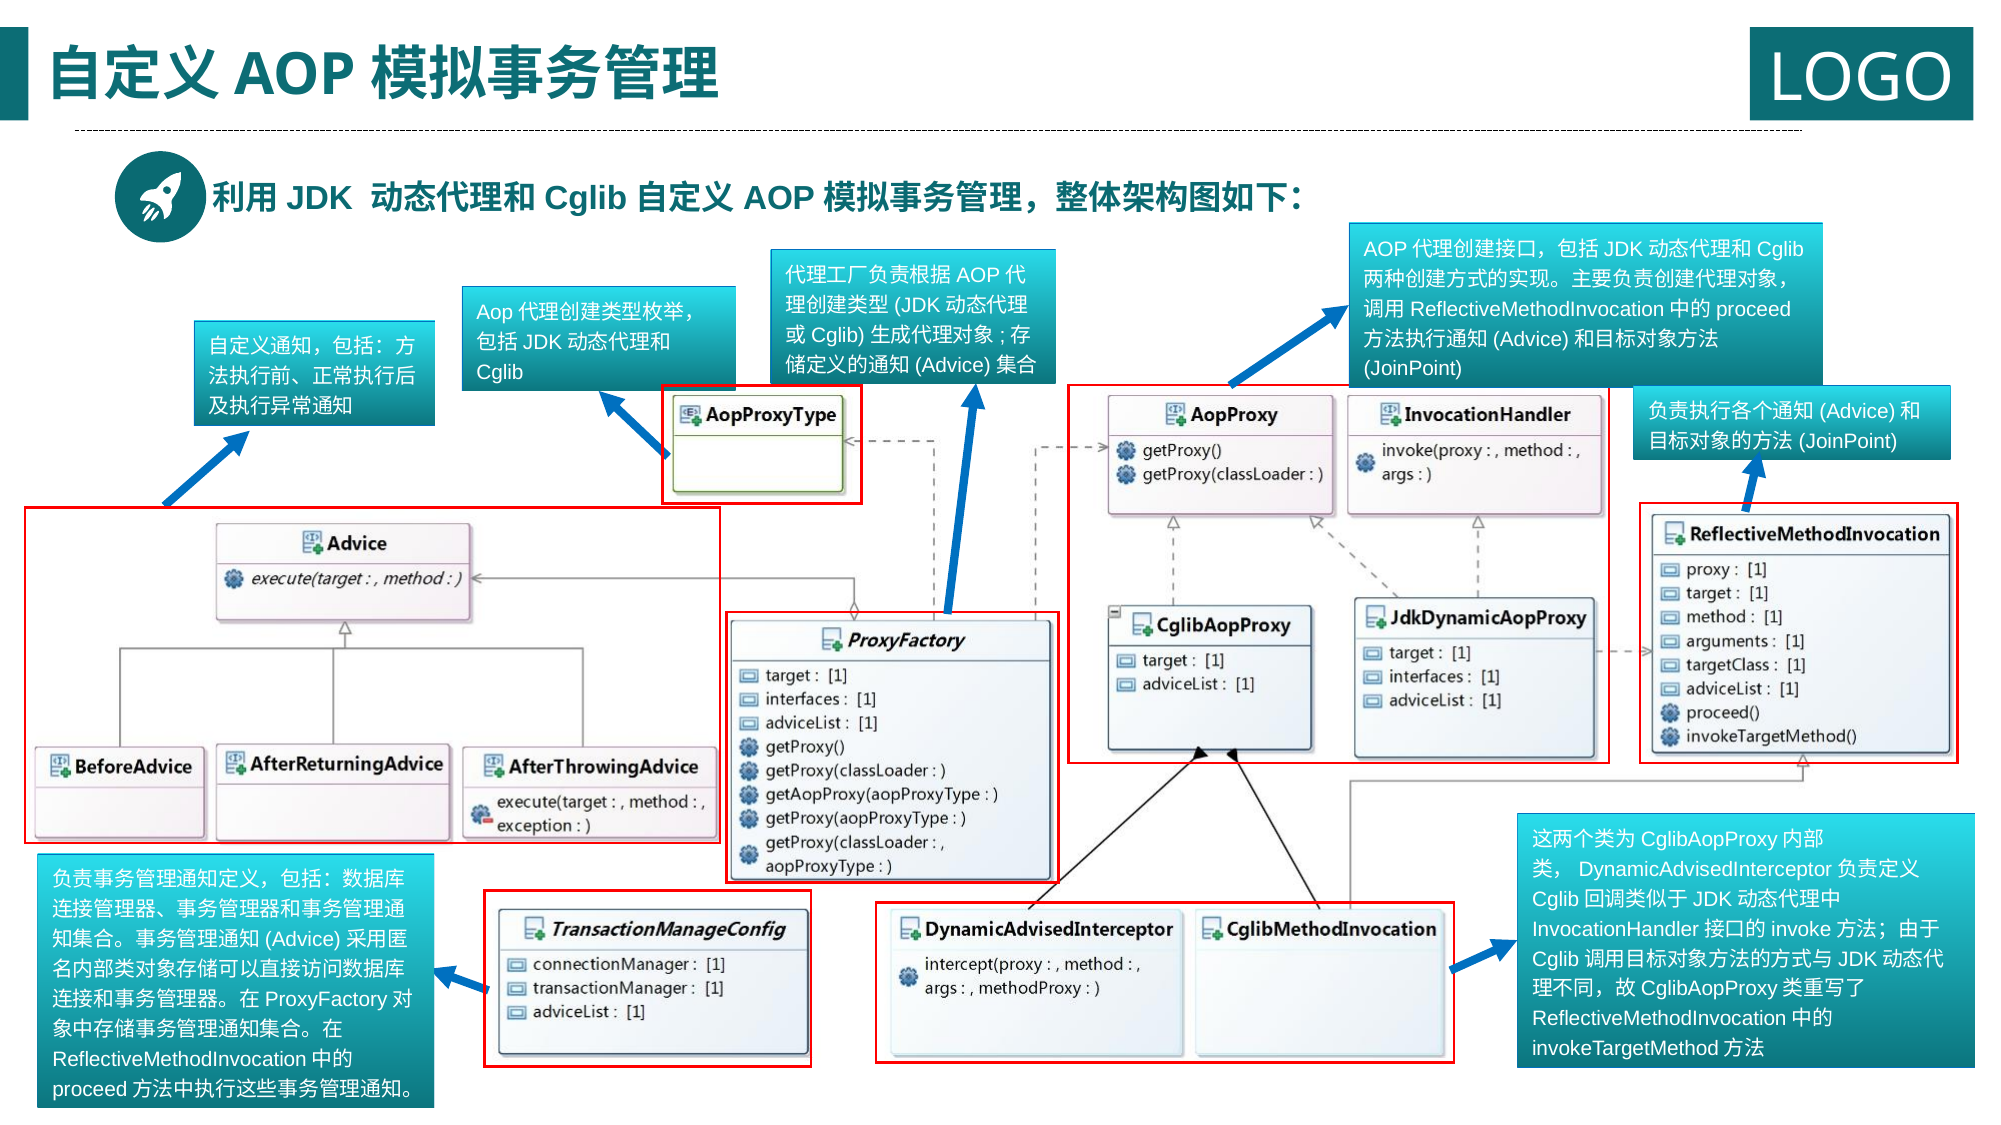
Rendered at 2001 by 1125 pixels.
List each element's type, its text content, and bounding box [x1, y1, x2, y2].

text_box 自定义通知，包括：方法执行前、正常执行后及执行异常通知 [193, 320, 435, 380]
text_box 代理工厂负责根据AOP代理创建类型(JDK动态代理或Cglib)生成代理对象;存储定义的通知(Advice)集合 [770, 249, 1056, 380]
text_box AOP代理创建接口，包括JDK动态代理和Cglib两种创建方式的实现。主要负责创建代理对象，调用ReflectiveMethodInvocation中的proceed方法执行通知(Advice)和目标对象方法(JoinPoint) [1348, 222, 1823, 380]
text_box Aop代理创建类型枚举，包括JDK动态代理和Cglib [461, 286, 736, 380]
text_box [947, 383, 976, 610]
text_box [1454, 940, 1518, 969]
picture [20, 380, 1968, 1074]
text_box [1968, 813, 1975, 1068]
text_box 负责事务管理通知定义，包括：数据库连接管理器、事务管理器和事务管理通知集合。事务管理通知(Advice)采用匿名内部类对象存储可以直接访问数据库连接和事务管理器。在ProxyFactory对象中存储事务管理通知集合。在ReflectiveMethodInvocation中的proceed方法中执行这些事务管理通知。 [37, 1074, 435, 1108]
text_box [1746, 451, 1760, 508]
text_box 自定义AOP模拟事务管理 [9, 27, 736, 68]
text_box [429, 968, 485, 990]
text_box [598, 376, 665, 454]
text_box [1233, 305, 1349, 384]
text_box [0, 68, 1709, 243]
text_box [167, 430, 250, 504]
